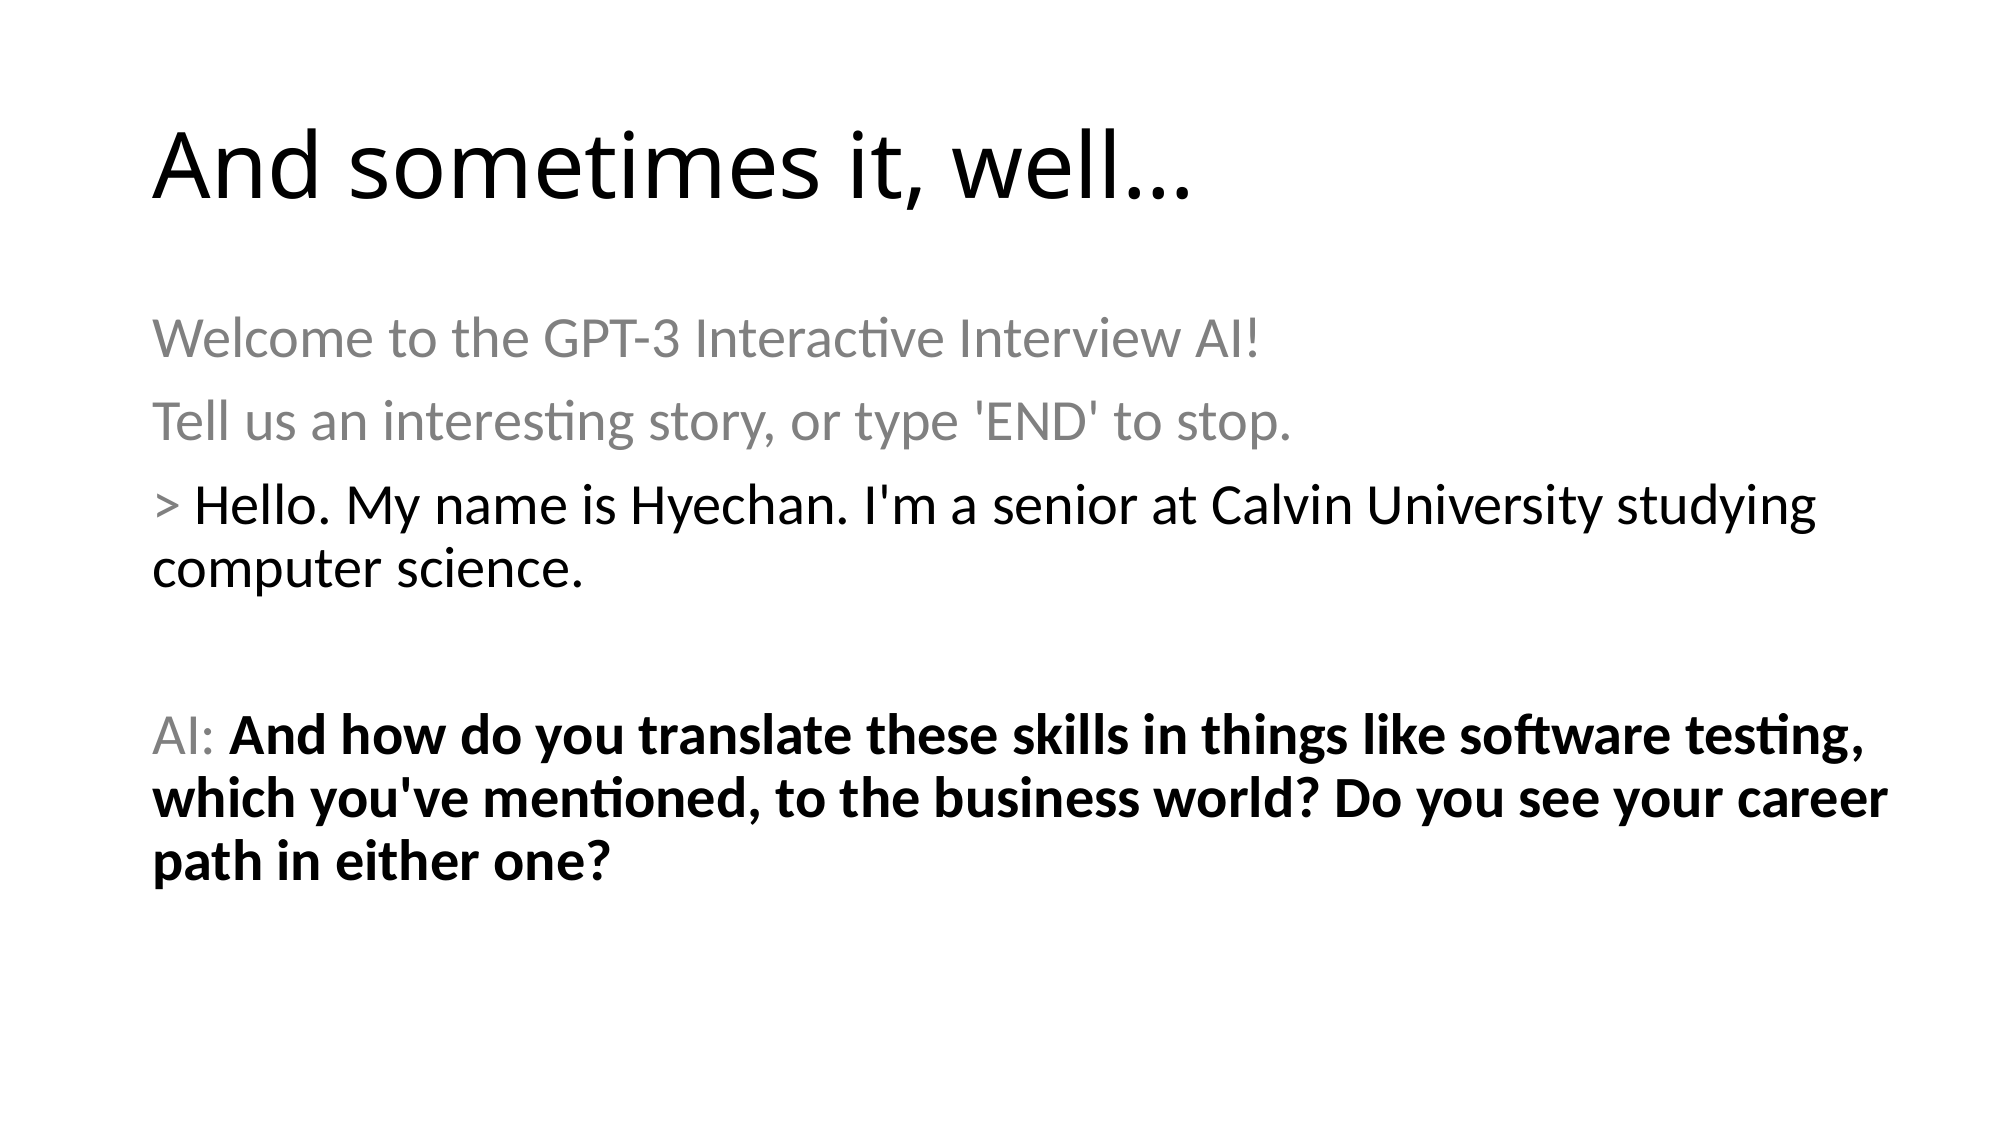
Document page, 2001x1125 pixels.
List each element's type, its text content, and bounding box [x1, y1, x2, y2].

list Welcome to the GPT-3 Interactive Interview AI! Tell us an interesting story, or type 'END' to stop. > Hello. My name is Hyechan. I'm a senior at Calvin University studying computer science. AI: And how do you translate these skills in things like software testing, which you've mentioned, to the business world? Do you see your career path in either one? [137, 299, 1967, 1014]
title And sometimes it, well… [137, 59, 1863, 278]
